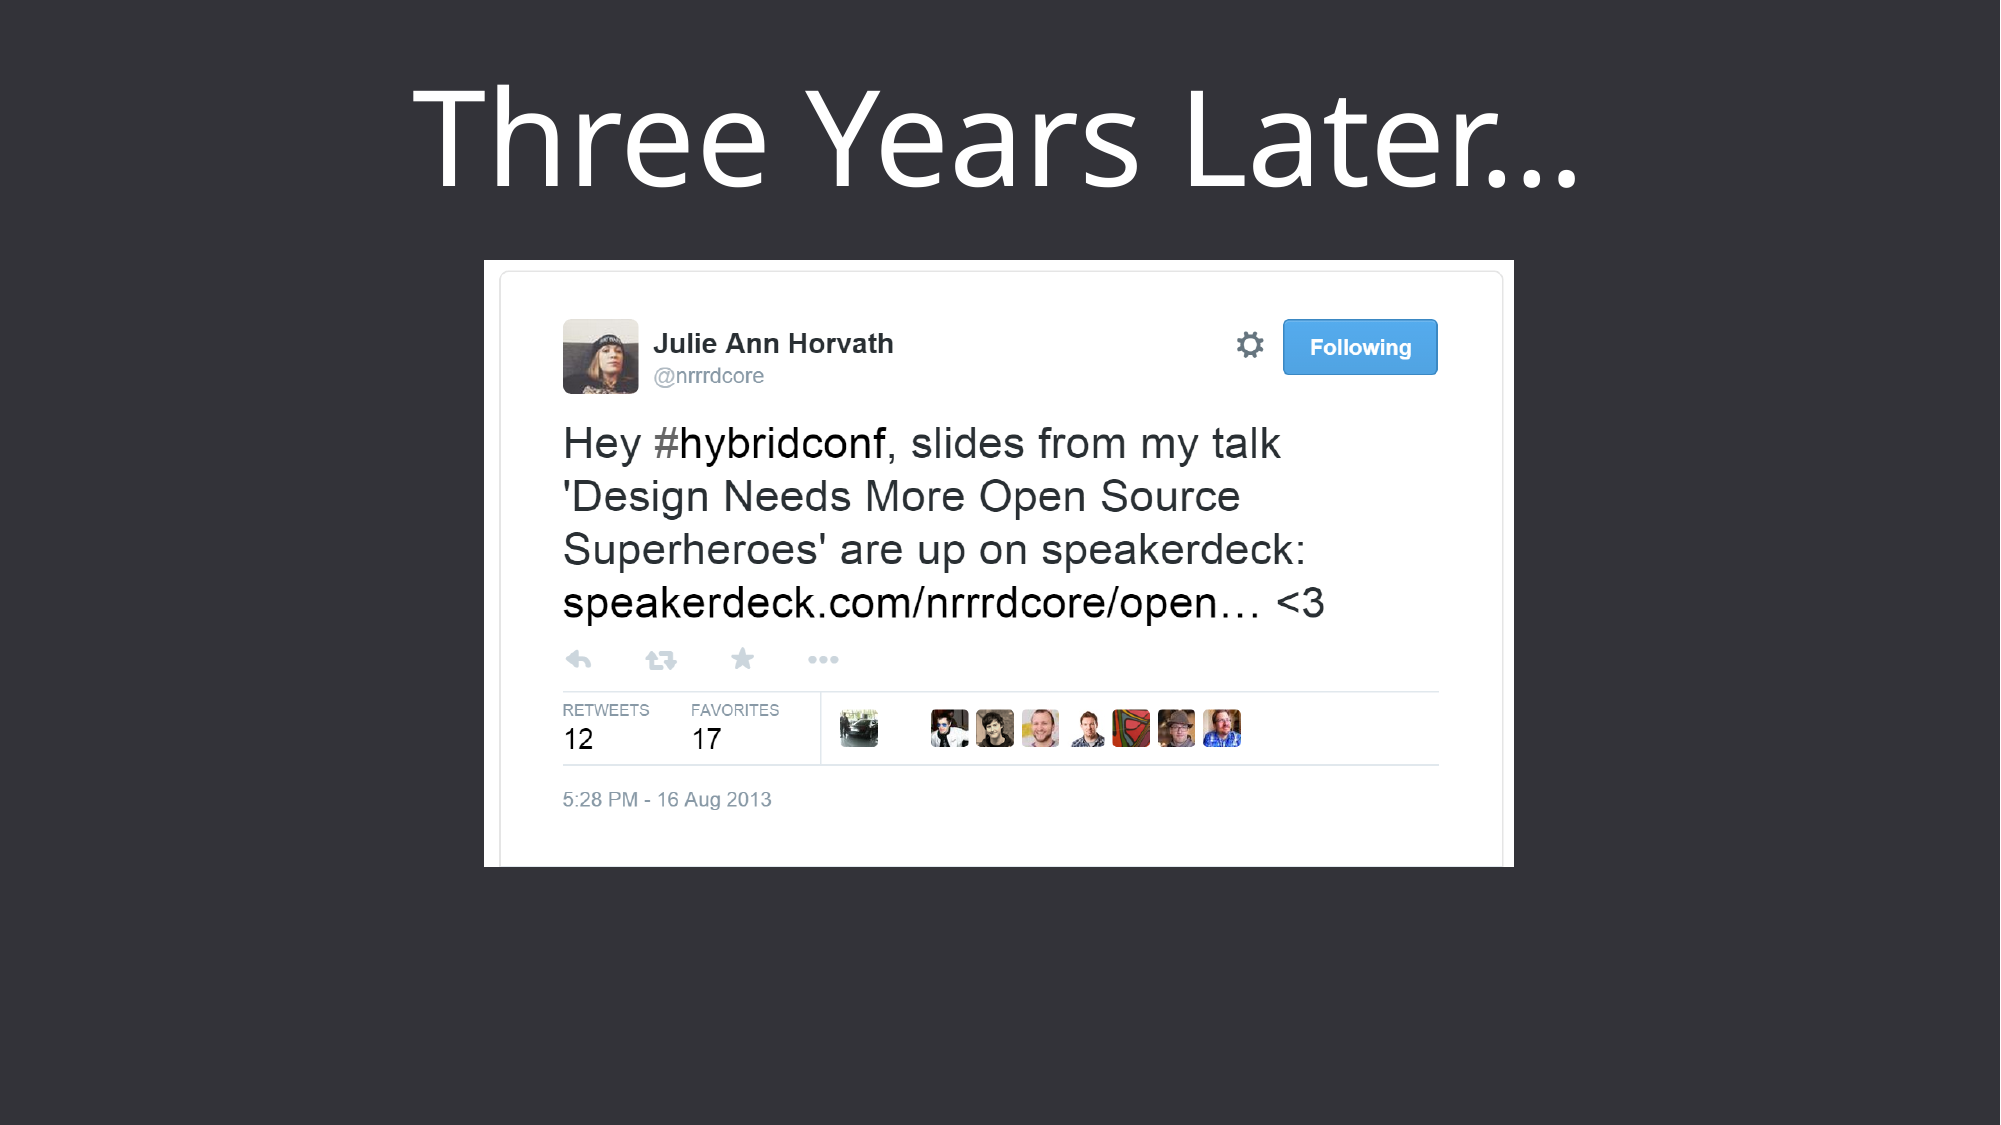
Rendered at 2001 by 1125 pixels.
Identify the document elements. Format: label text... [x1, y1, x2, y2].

text_box Three Years Later… [397, 45, 1601, 221]
picture [484, 260, 1514, 868]
